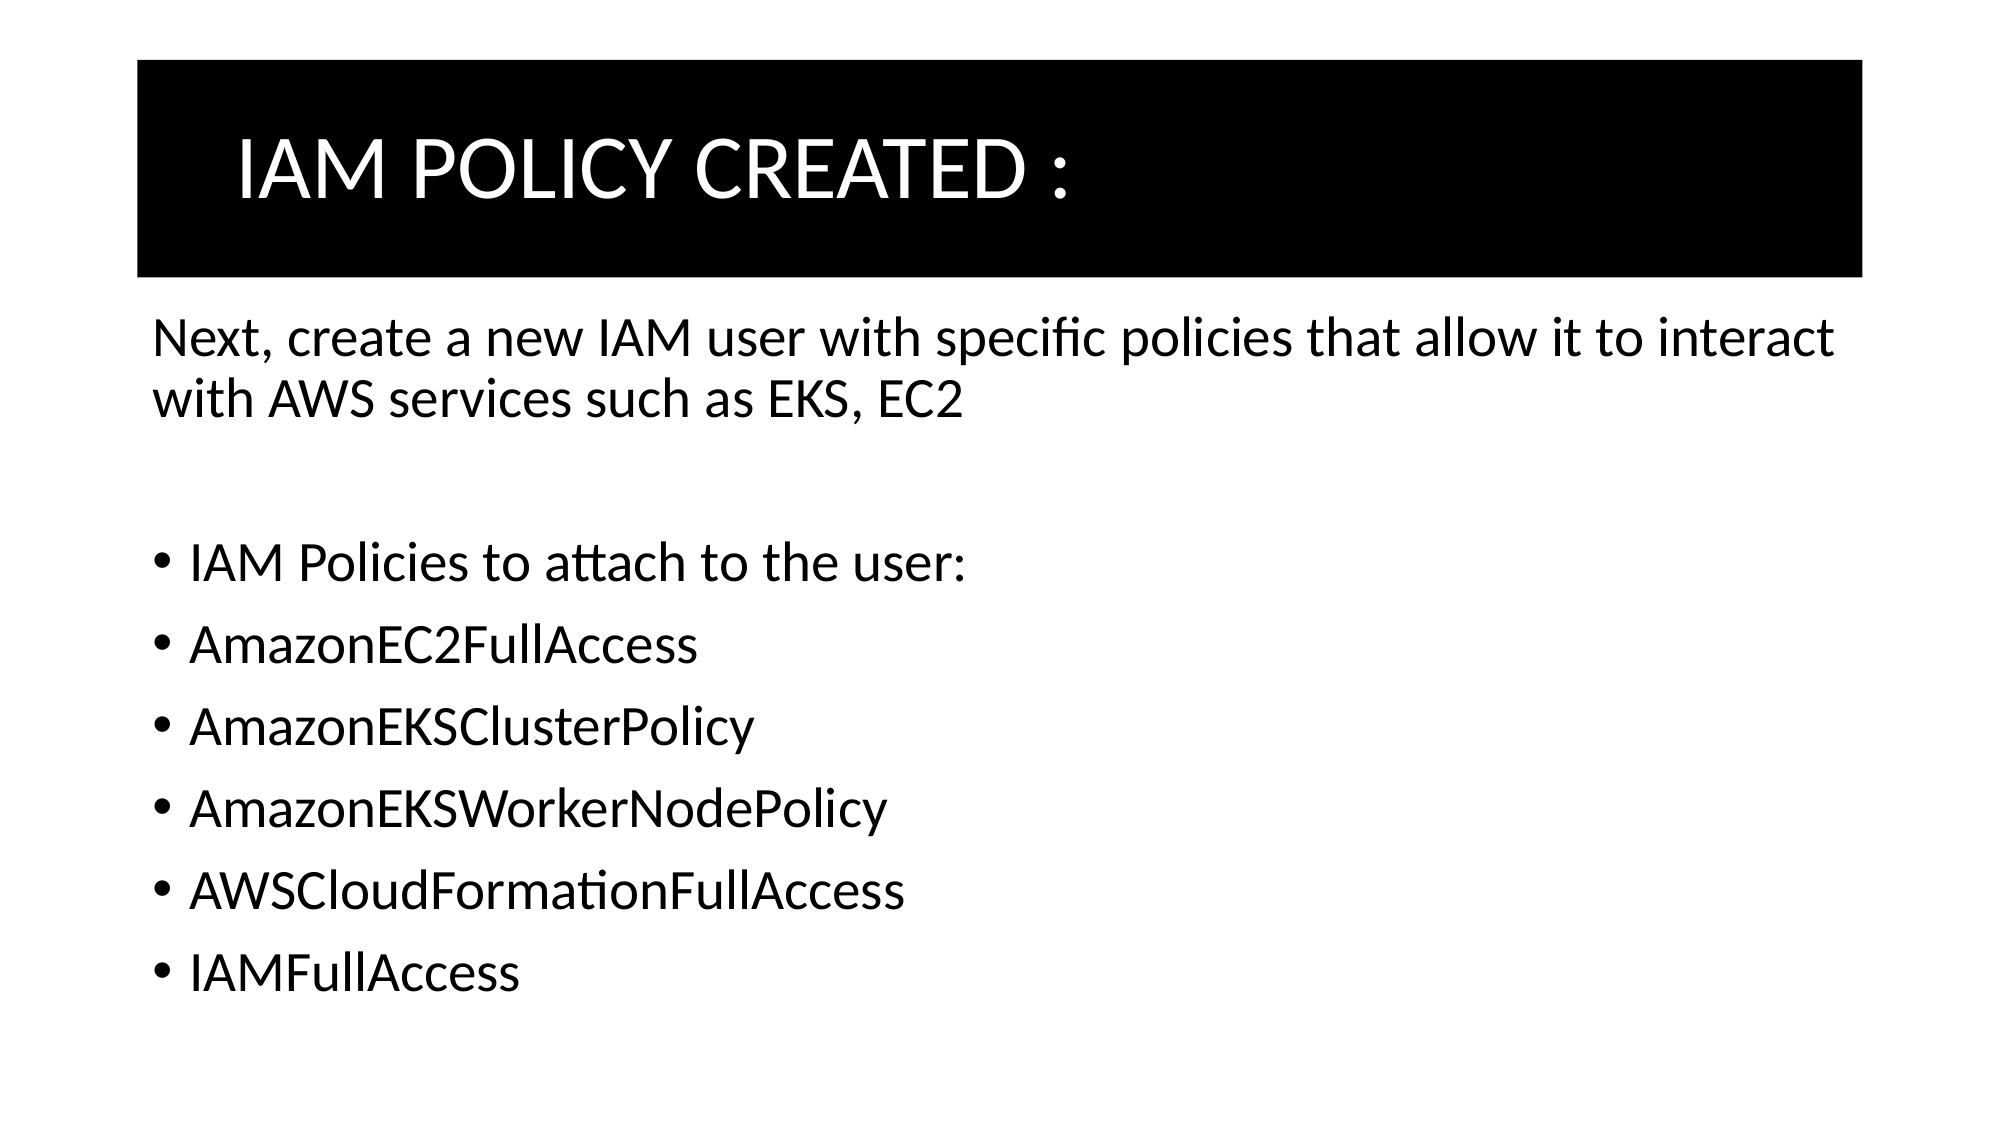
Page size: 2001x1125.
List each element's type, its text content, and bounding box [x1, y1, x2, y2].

title IAM POLICY CREATED : [137, 59, 1863, 278]
list Next, create a new IAM user with specific policies that allow it to interact with AWS services such as EKS, EC2 IAM Policies to attach to the user: AmazonEC2FullAccess AmazonEKSClusterPolicy AmazonEKSWorkerNodePolicy AWSCloudFormationFullAccess IAMFullAccess [137, 299, 1863, 1014]
